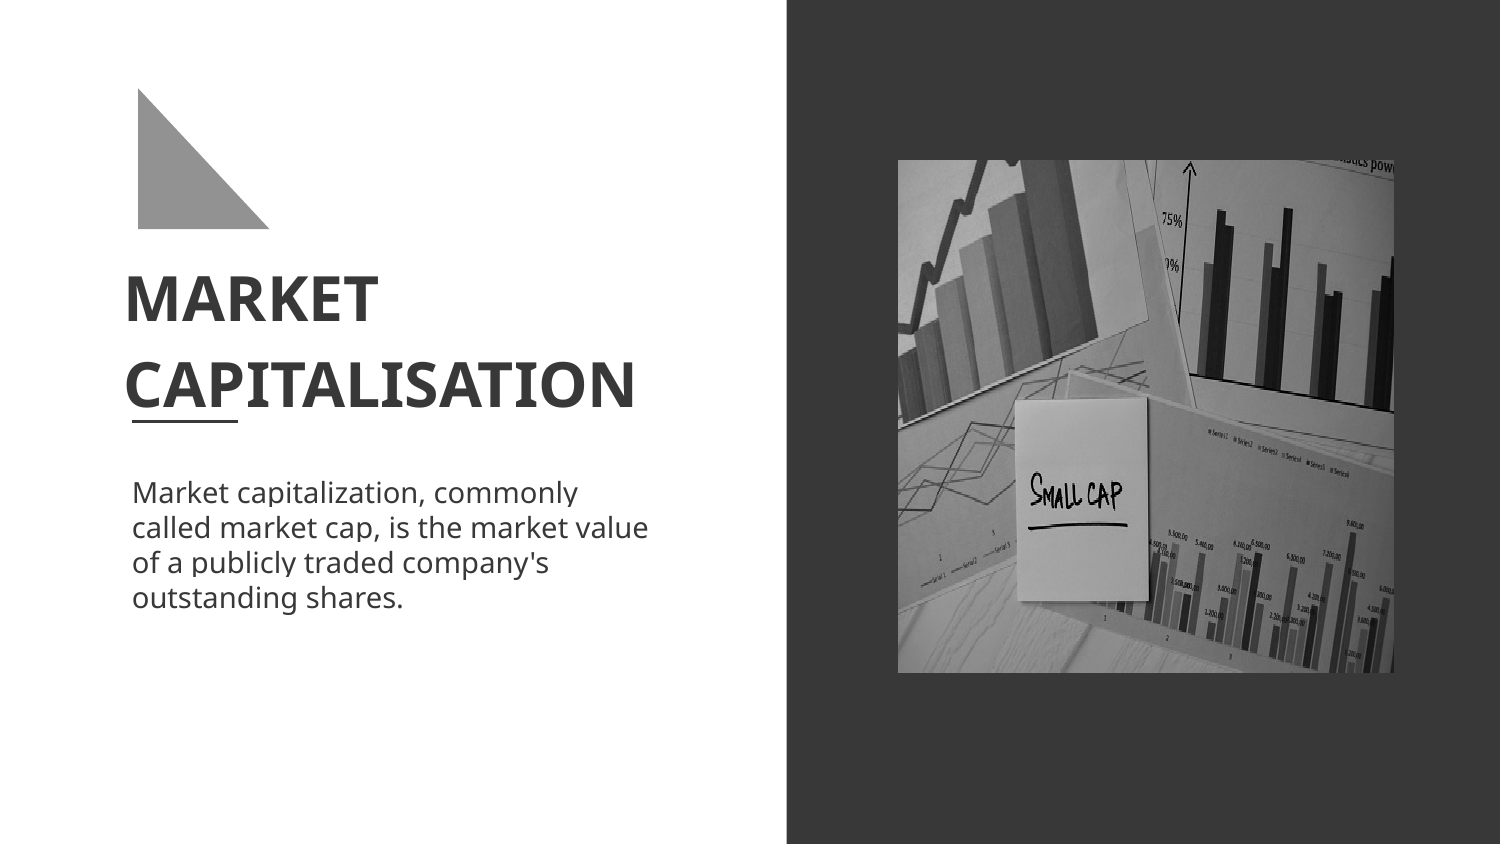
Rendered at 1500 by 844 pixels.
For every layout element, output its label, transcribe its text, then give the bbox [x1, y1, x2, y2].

picture [898, 160, 1394, 674]
subtitle Market capitalization, commonly called market cap, is the market value of a publicly traded company's outstanding shares. [116, 459, 675, 676]
title MARKET CAPITALISATION [108, 232, 827, 320]
